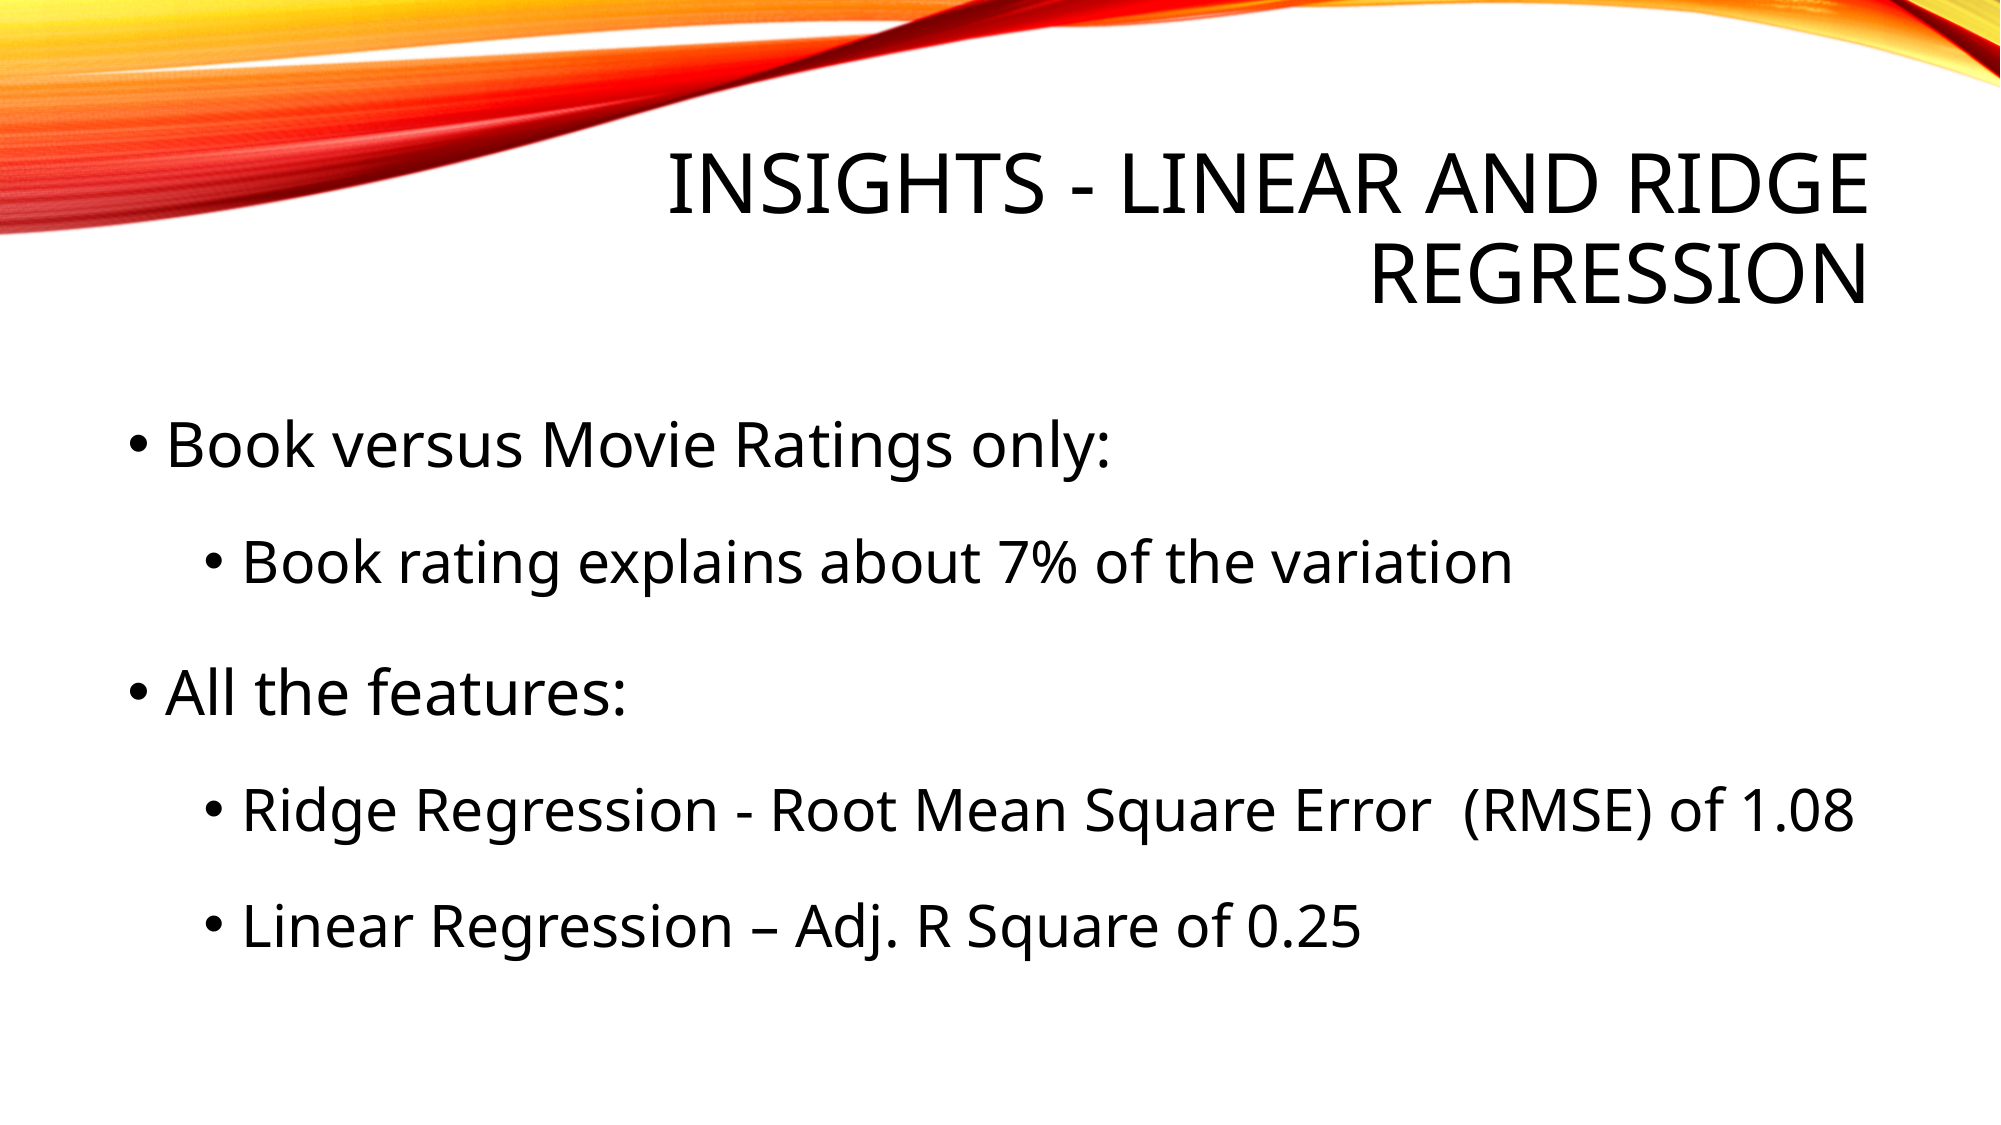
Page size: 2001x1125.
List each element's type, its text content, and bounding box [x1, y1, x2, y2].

list Book versus Movie Ratings only: Book rating explains about 7% of the variation All the features: Ridge Regression - Root Mean Square Error (RMSE) of 1.08 Linear Regression – Adj. R Square of 0.25 [112, 360, 1888, 1070]
picture [0, 0, 2000, 237]
title Insights - linear and ridge regression [474, 125, 1888, 338]
